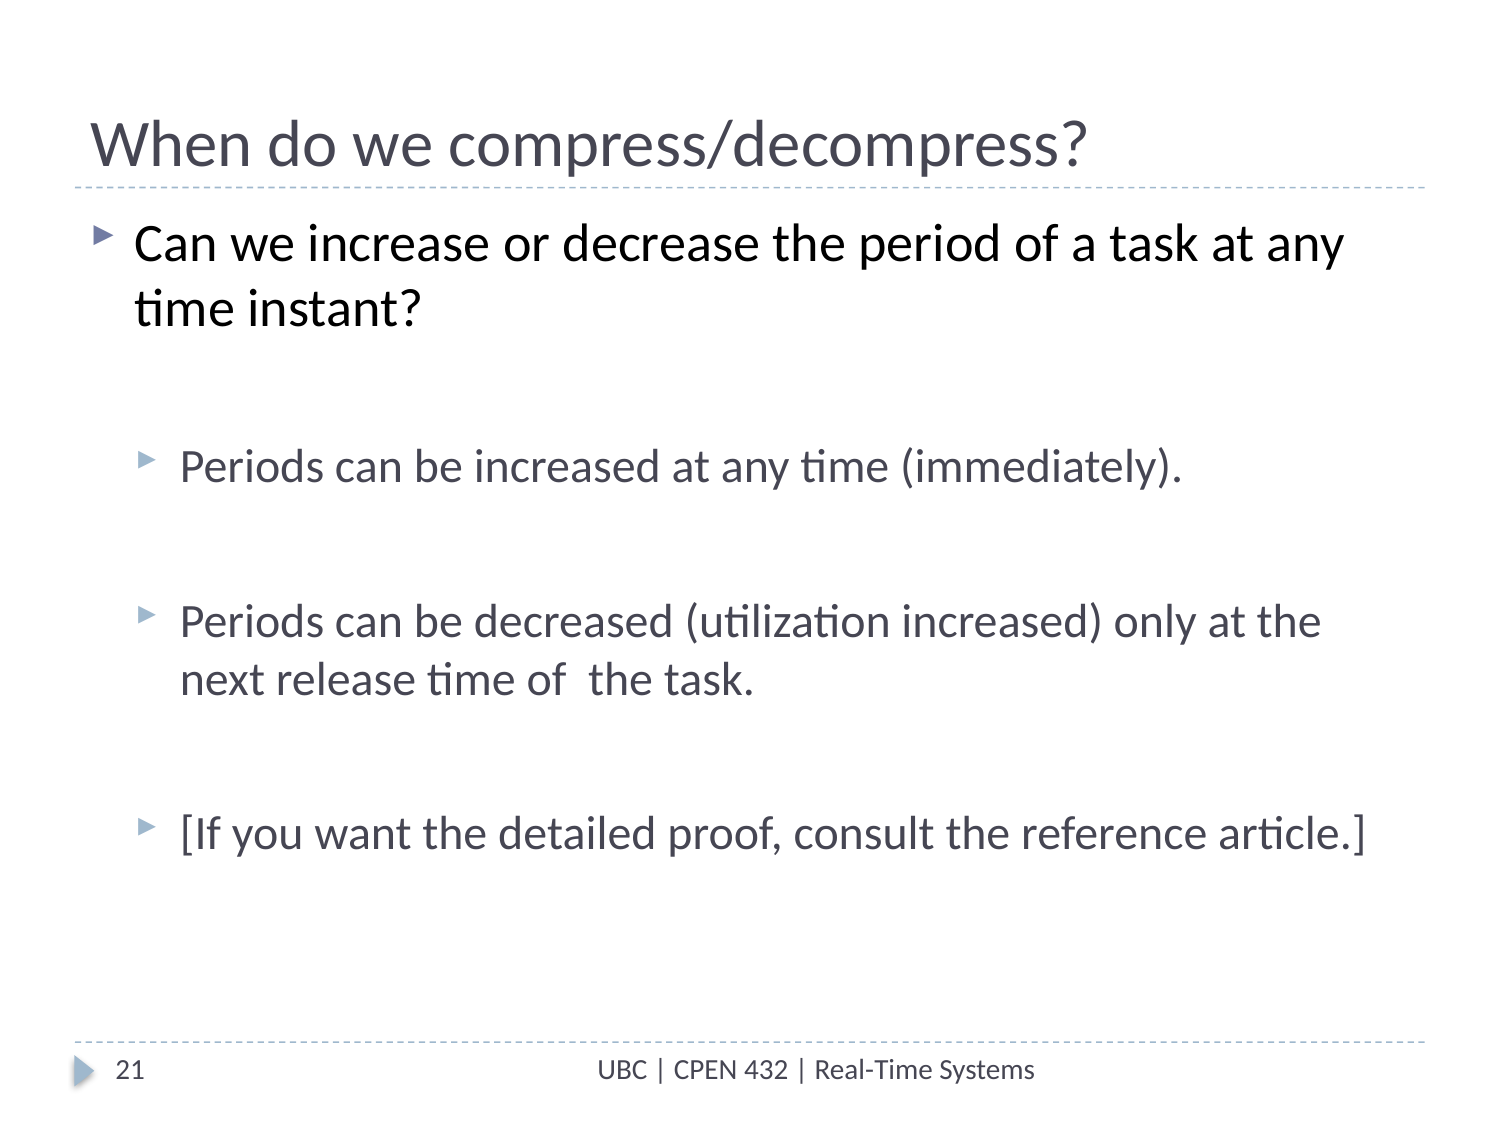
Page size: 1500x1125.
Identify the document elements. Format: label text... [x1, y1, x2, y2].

list Can we increase or decrease the period of a task at any time instant? Periods can be increased at any time (immediately). Periods can be decreased (utilization increased) only at the next release time of the task. [If you want the detailed proof, consult the reference article.] [74, 199, 1426, 1011]
footer UBC | CPEN 432 | Real-Time Systems [475, 1042, 1051, 1103]
slide_number 21 [100, 1042, 426, 1103]
title When do we compress/decompress? [74, 24, 1426, 188]
